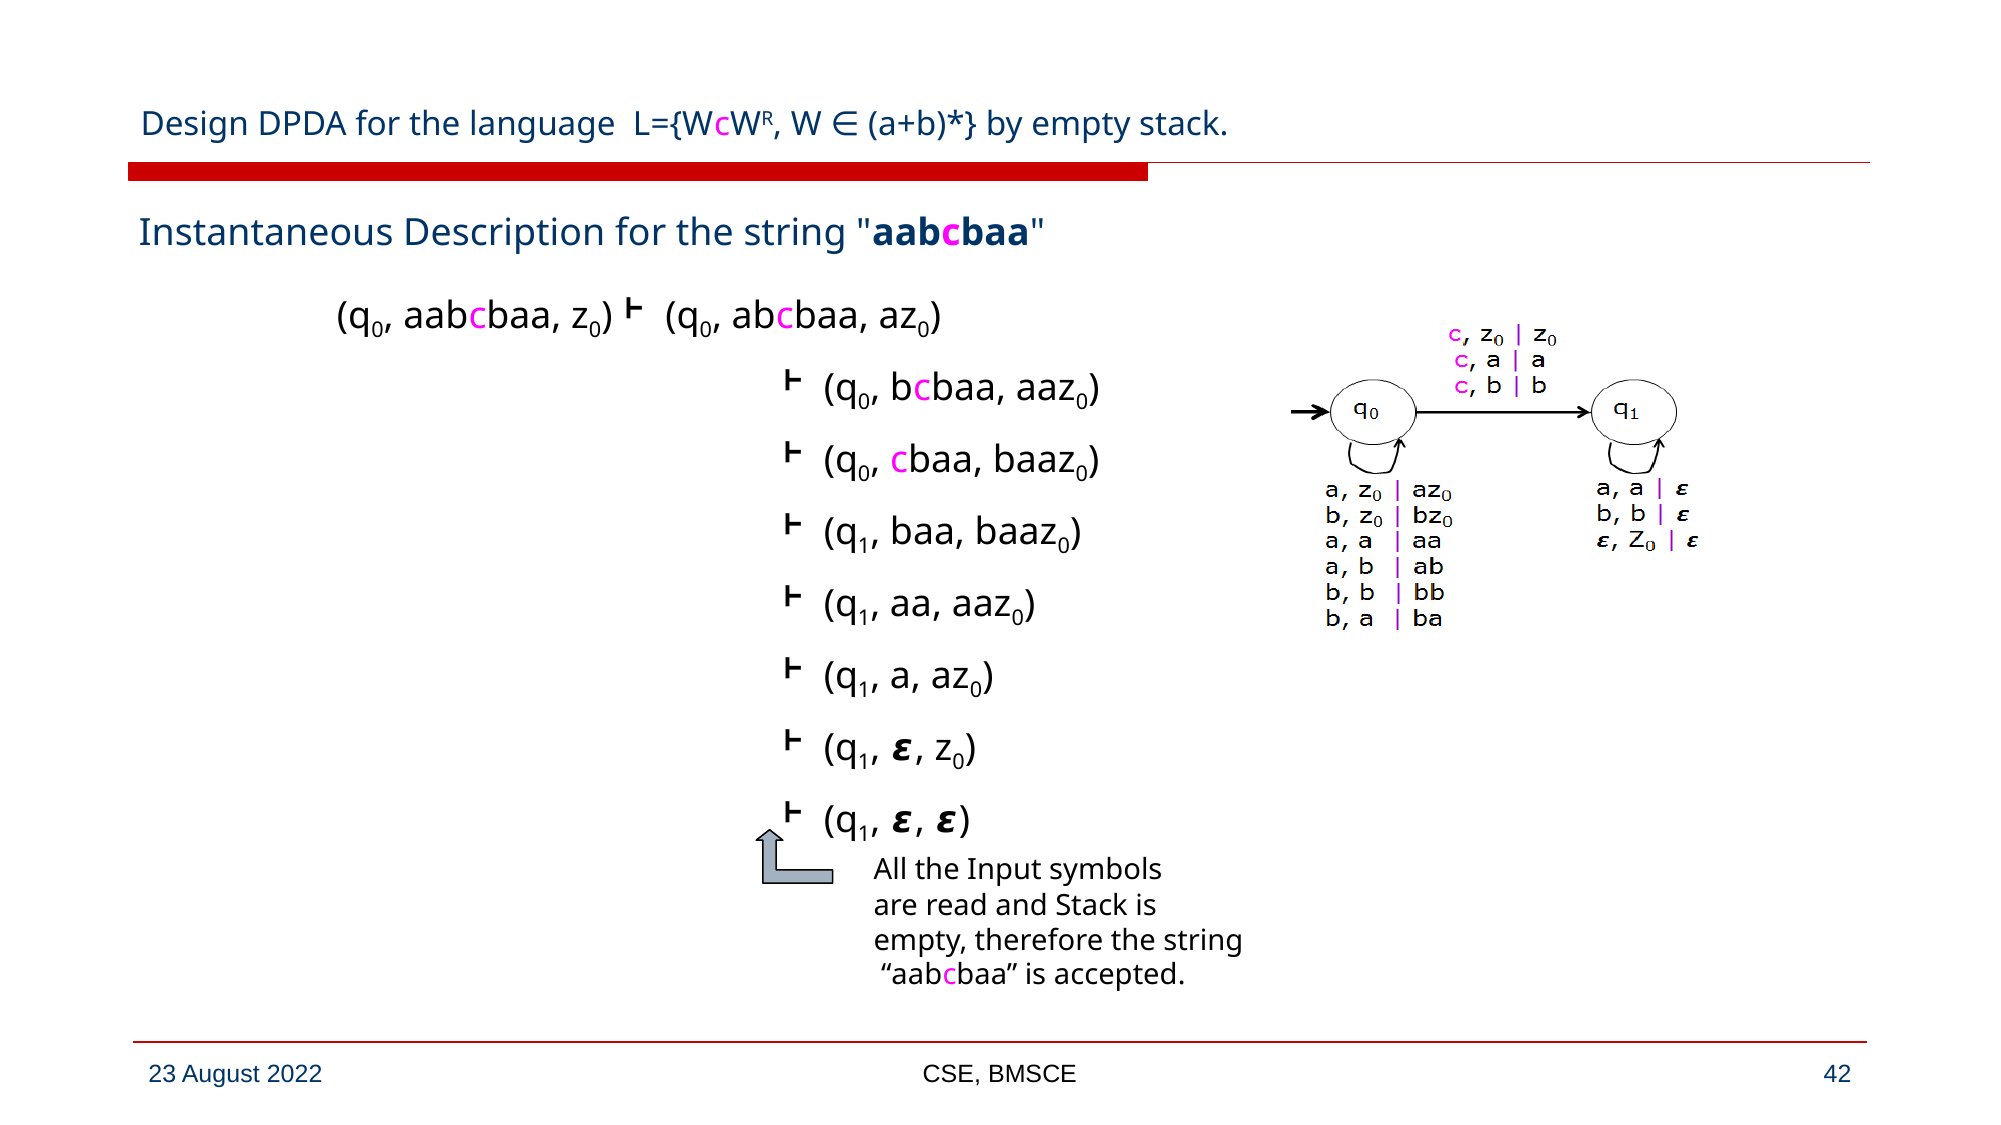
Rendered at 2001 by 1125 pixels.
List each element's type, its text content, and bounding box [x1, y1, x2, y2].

picture [1291, 312, 1716, 643]
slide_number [133, 1050, 567, 1103]
text_box [756, 829, 833, 884]
title Design DPDA for the language L={WcWR, W ∈ (a+b)*} by empty stack. [125, 24, 1876, 150]
text_box (q0, aabcbaa, z0) ˫ (q0, abcbaa, az0) ˫ (q0, bcbaa, aaz0) ˫ (q0, cbaa, baaz0) ˫ (q1, baa, baaz0) ˫ (q1, aa, aaz0) ˫ (q1, a, az0) ˫ (q1, 𝞮, z0) ˫ (q1, 𝞮, 𝞮) [321, 262, 1189, 924]
slide_number ‹#› [1433, 1050, 1867, 1103]
footer CSE, BMSCE [683, 1050, 1317, 1103]
list Instantaneous Description for the string "aabcbaa" [123, 200, 1874, 1025]
text_box All the Input symbols are read and Stack is empty, therefore the string “aabcbaa” is accepted. [858, 843, 1291, 999]
